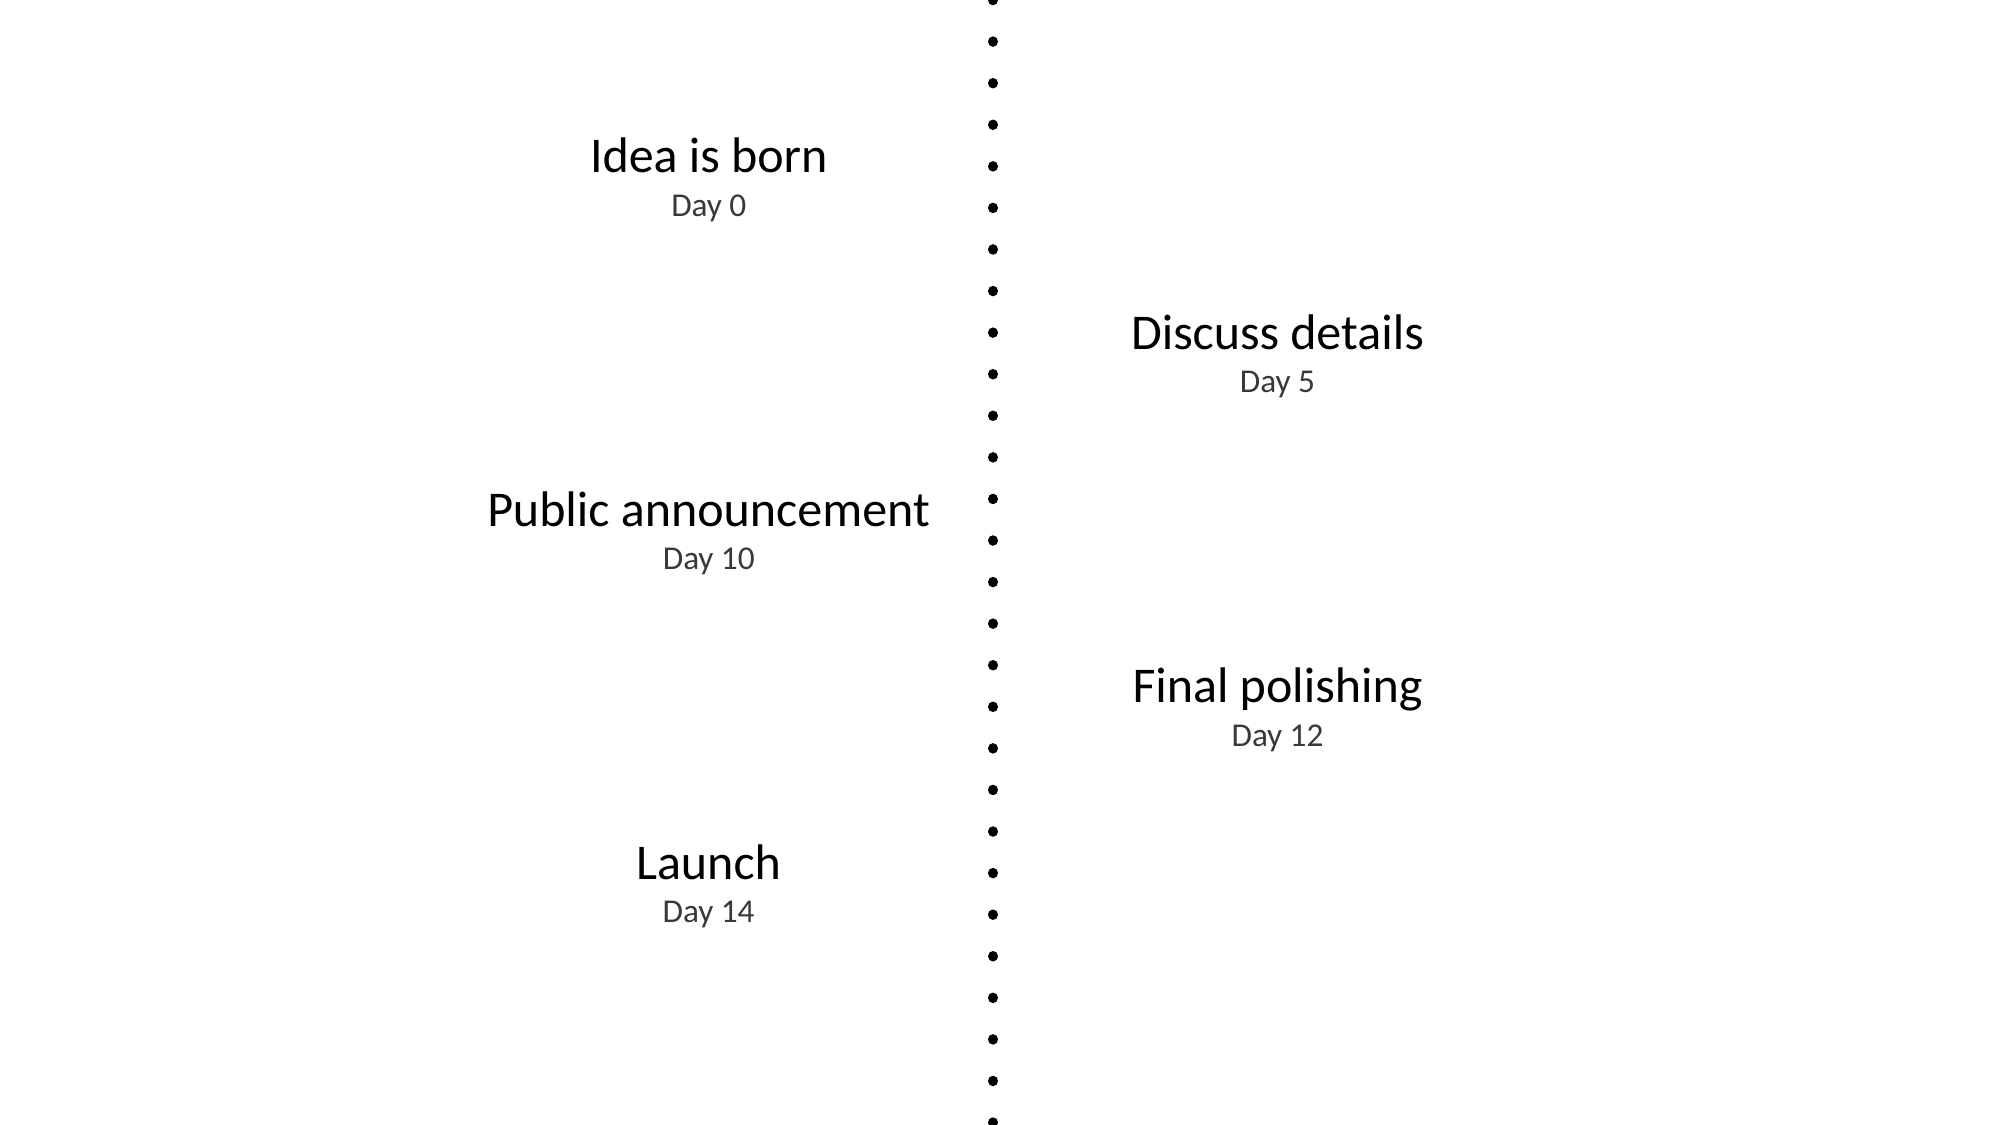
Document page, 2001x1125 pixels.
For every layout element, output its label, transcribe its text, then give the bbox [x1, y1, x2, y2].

text_box Idea is born Day 0 [575, 115, 843, 231]
text_box Discuss details Day 5 [1116, 292, 1439, 407]
text_box Launch Day 14 [448, 822, 969, 937]
text_box Public announcement Day 10 [472, 468, 945, 584]
text_box Final polishing Day 12 [1117, 645, 1438, 761]
